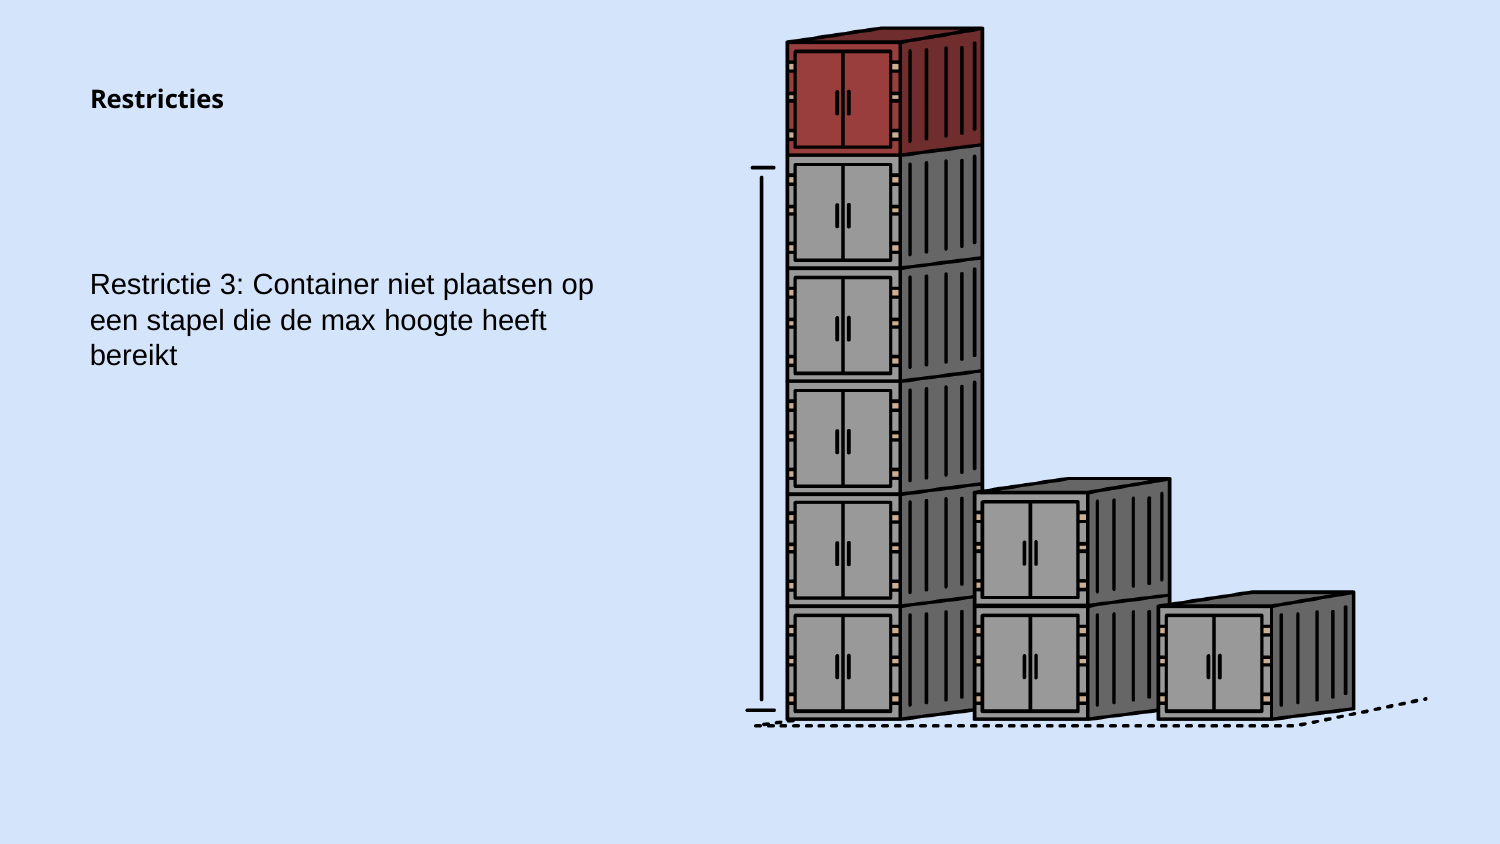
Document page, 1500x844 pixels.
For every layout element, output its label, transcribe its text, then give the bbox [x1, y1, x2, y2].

title Restricties [75, 67, 650, 129]
text_box Restrictie 3: Container niet plaatsen op een stapel die de max hoogte heeft bereikt [75, 258, 650, 379]
picture [655, 0, 1500, 844]
